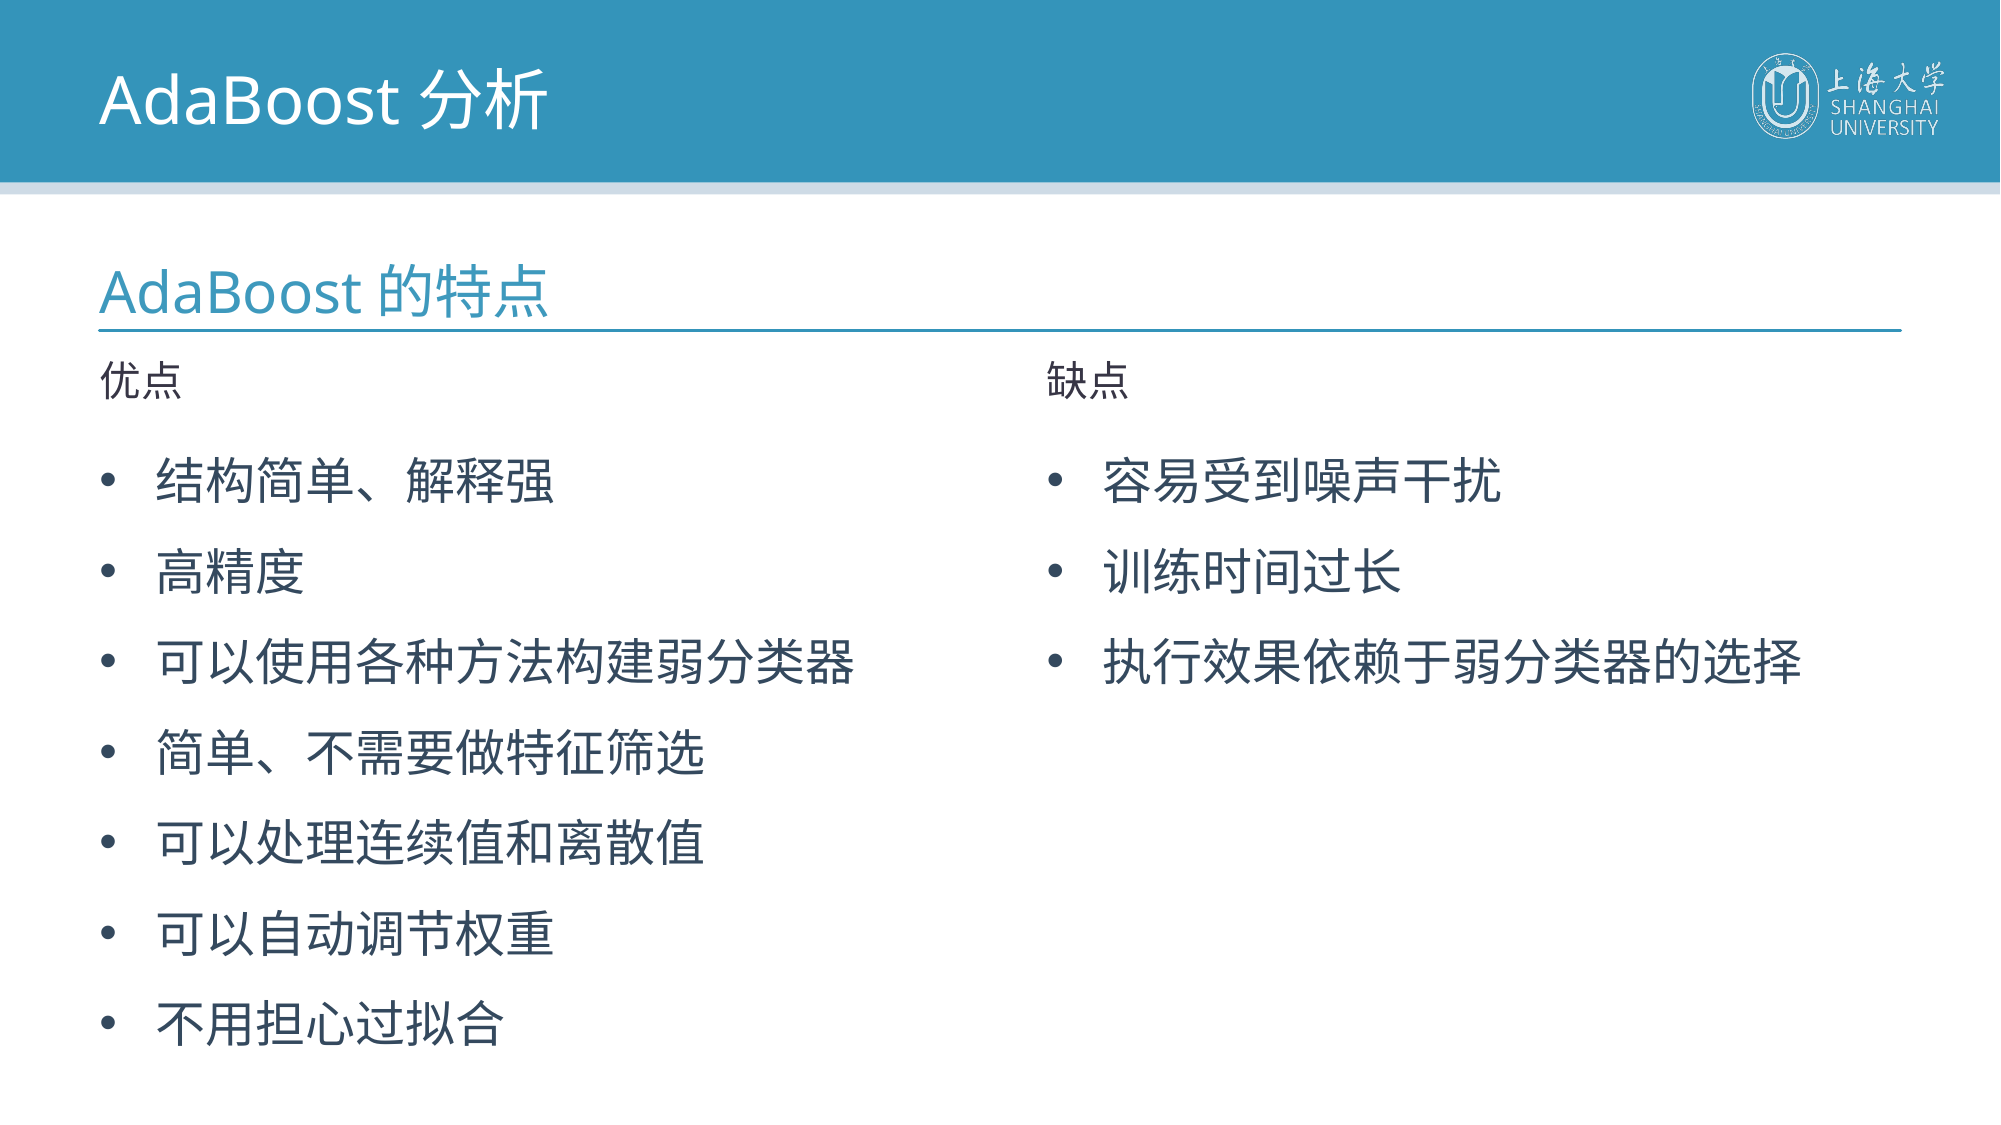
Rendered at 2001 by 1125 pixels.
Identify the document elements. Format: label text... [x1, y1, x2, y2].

text_box AdaBoost的特点 [84, 227, 720, 333]
text_box 结构简单、解释强 高精度 可以使用各种方法构建弱分类器 简单、不需要做特征筛选 可以处理连续值和离散值 可以自动调节权重 不用担心过拟合 [84, 424, 900, 1060]
text_box 容易受到噪声干扰 训练时间过长 执行效果依赖于弱分类器的选择 [1031, 424, 1901, 698]
text_box 优点 [84, 347, 207, 412]
list AdaBoost分析 [84, 50, 1731, 143]
text_box 缺点 [1031, 347, 1154, 412]
picture [1752, 53, 1944, 139]
